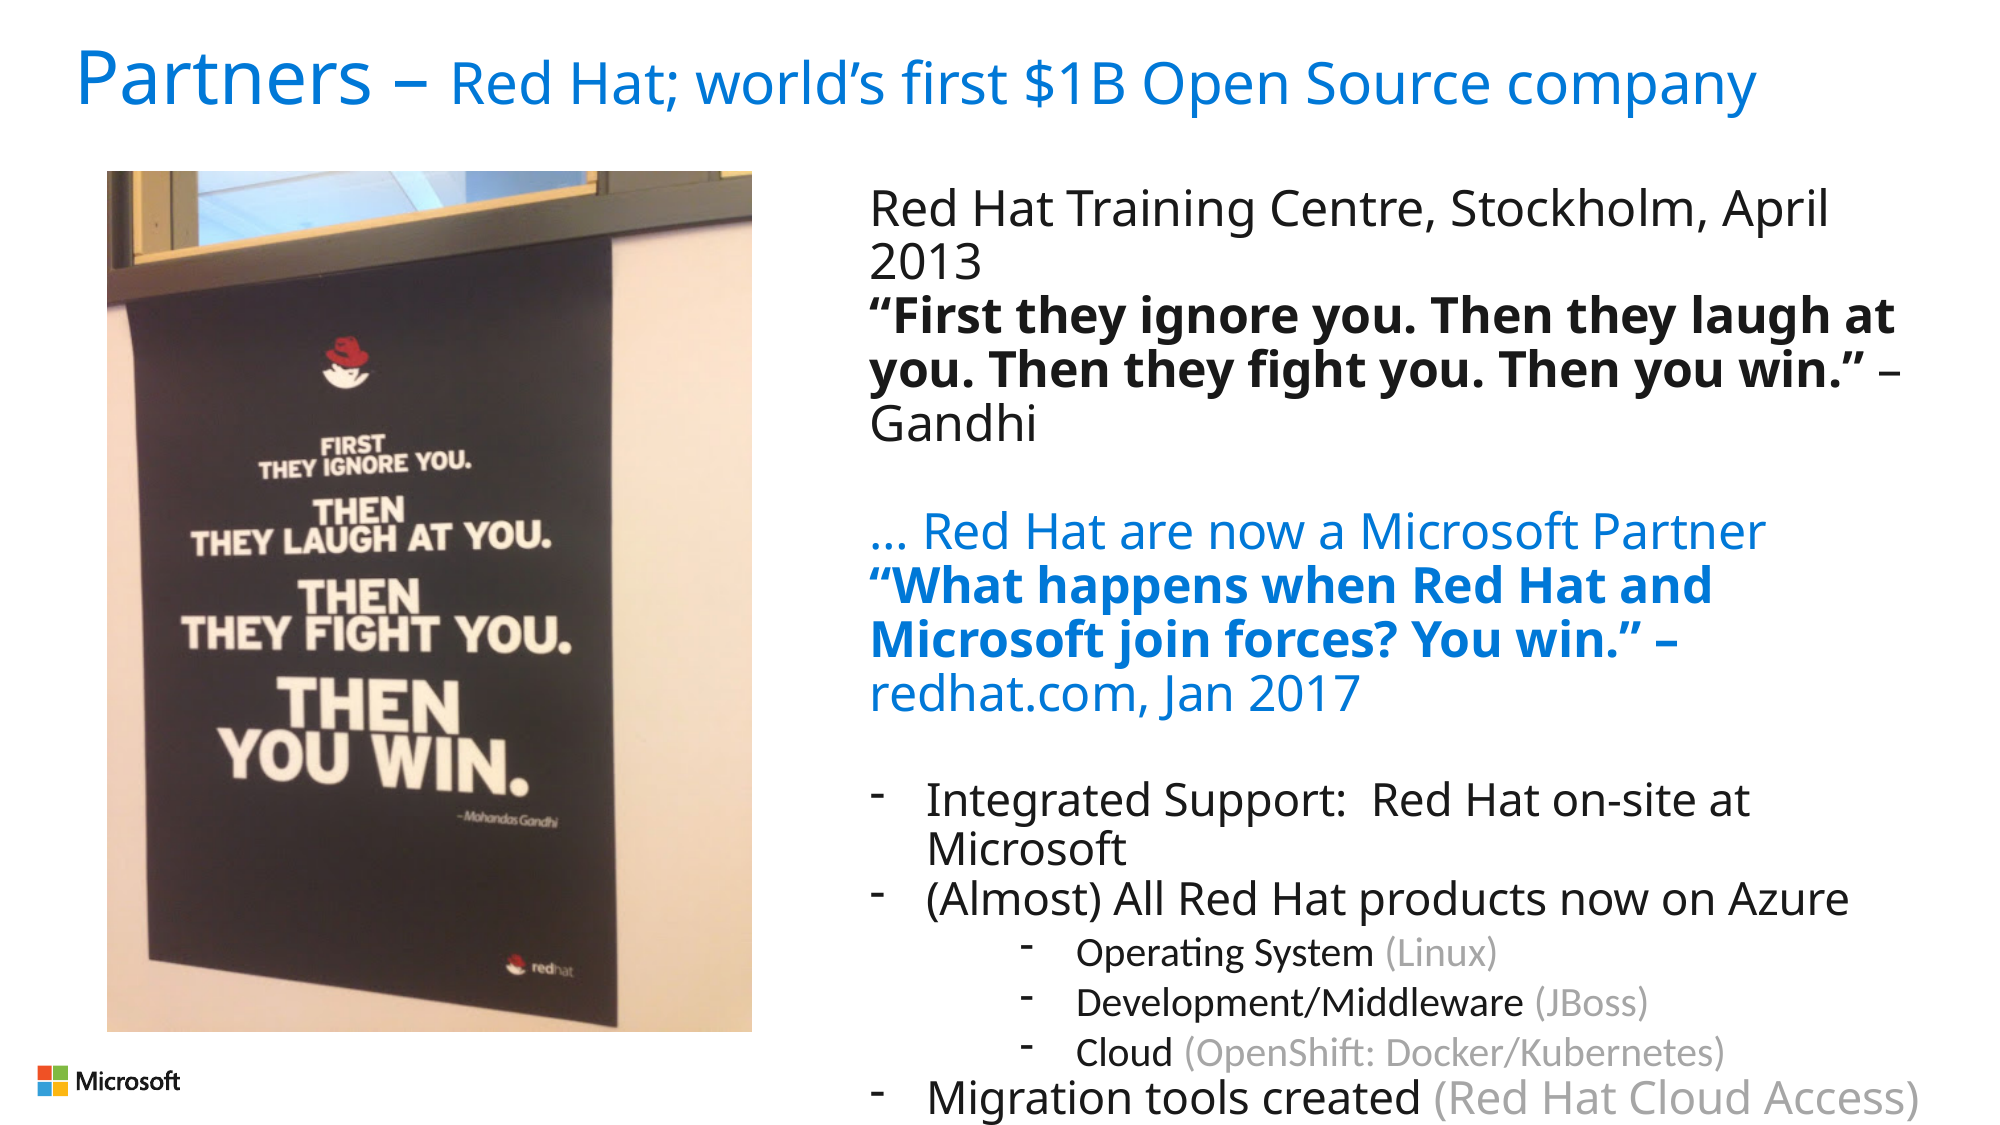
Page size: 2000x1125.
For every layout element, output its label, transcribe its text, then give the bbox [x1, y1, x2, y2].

title Partners – Red Hat; world’s first $1B Open Source company [52, 32, 1904, 134]
text_box Red Hat Training Centre, Stockholm, April 2013 “First they ignore you. Then they laugh at you. Then they fight you. Then you win.” – Gandhi … Red Hat are now a Microsoft Partner “What happens when Red Hat and Microsoft join forces? You win.” – redhat.com, Jan 2017 Integrated Support: Red Hat on-site at Microsoft (Almost) All Red Hat products now on Azure Operating System (Linux) Development/Middleware (JBoss) Cloud (OpenShift: Docker/Kubernetes) Migration tools created (Red Hat Cloud Access) Management tools integrated (Red Hat CloudForms) [847, 175, 1969, 1093]
picture [107, 171, 752, 1032]
